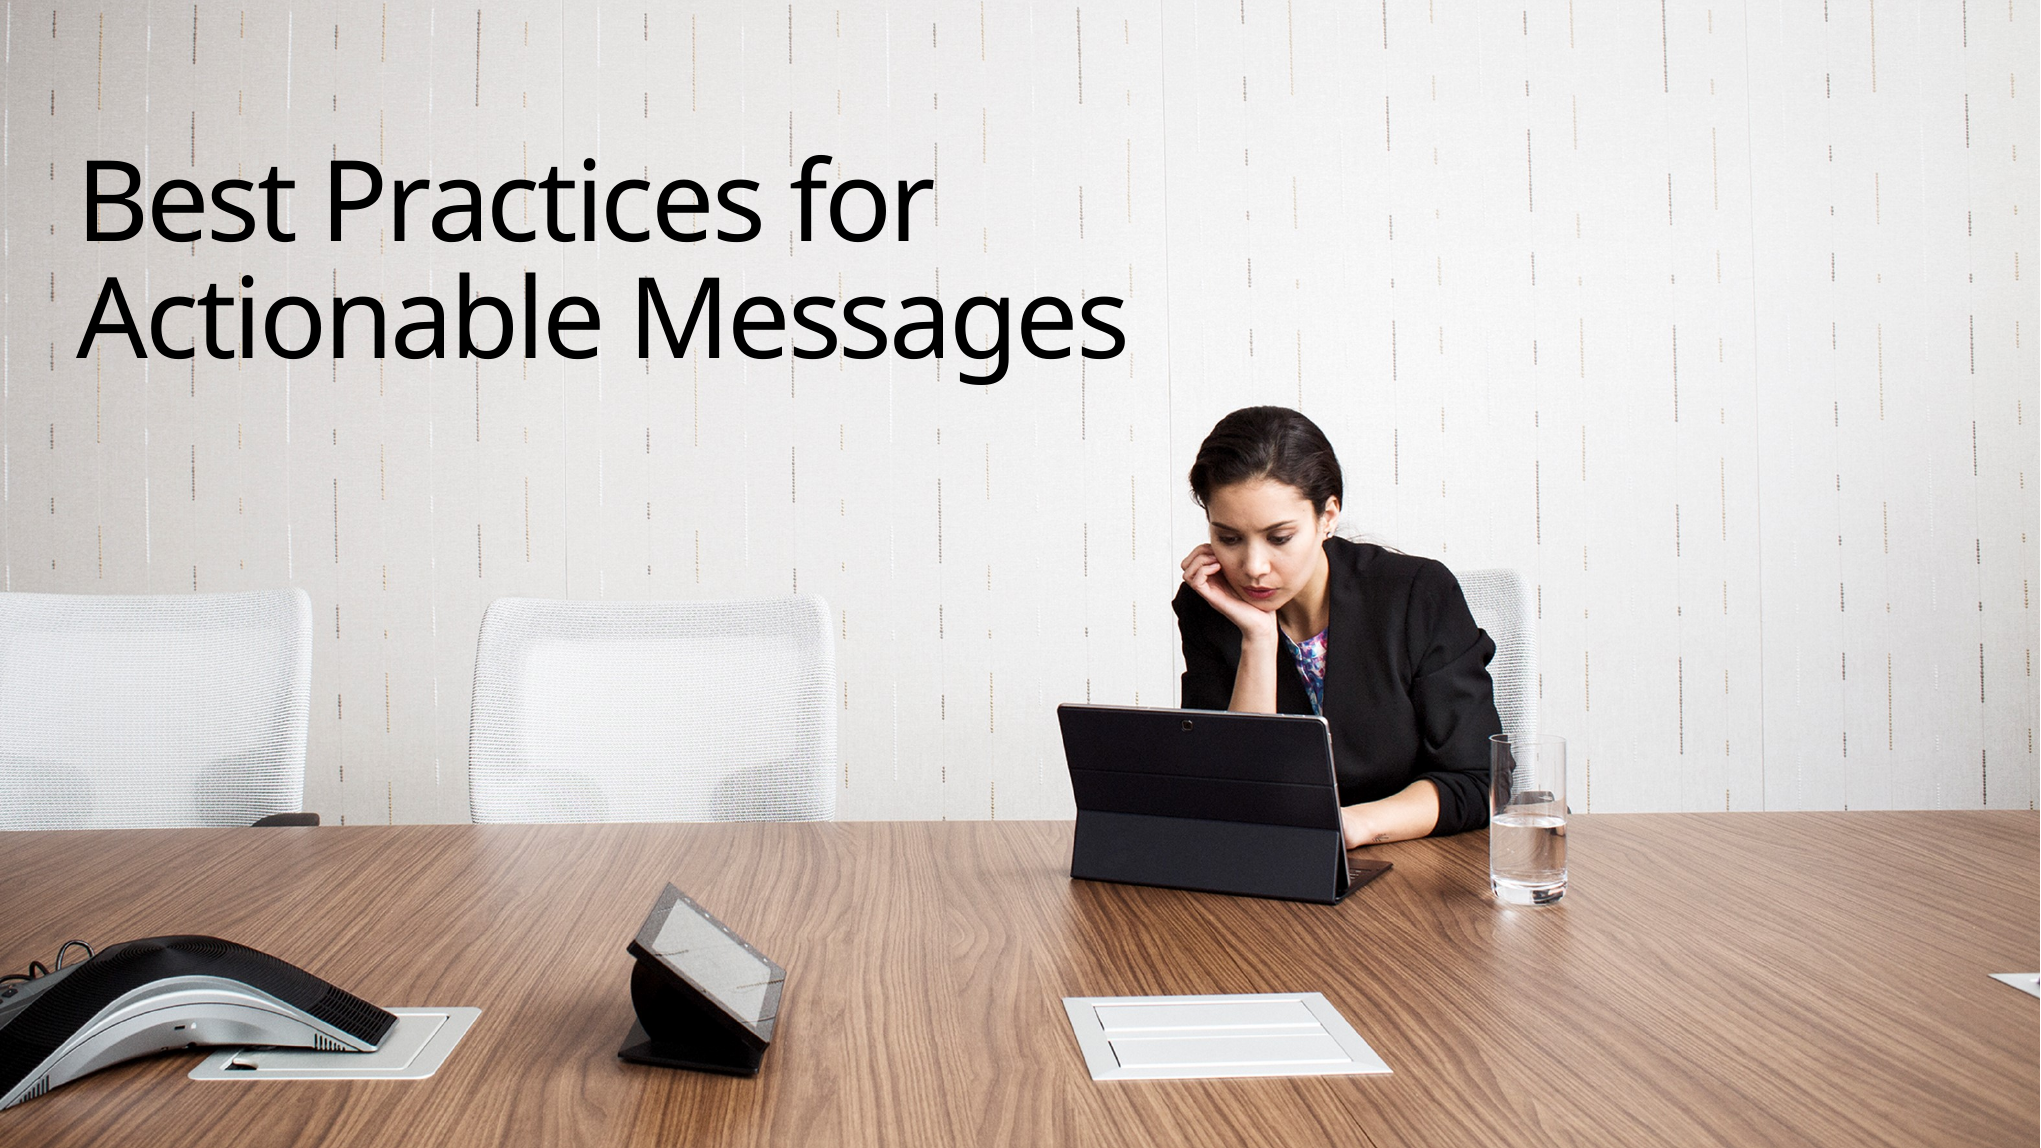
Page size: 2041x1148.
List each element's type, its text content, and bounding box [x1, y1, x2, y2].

picture [0, 0, 2040, 1148]
title Best Practices for Actionable Messages [76, 147, 1324, 591]
